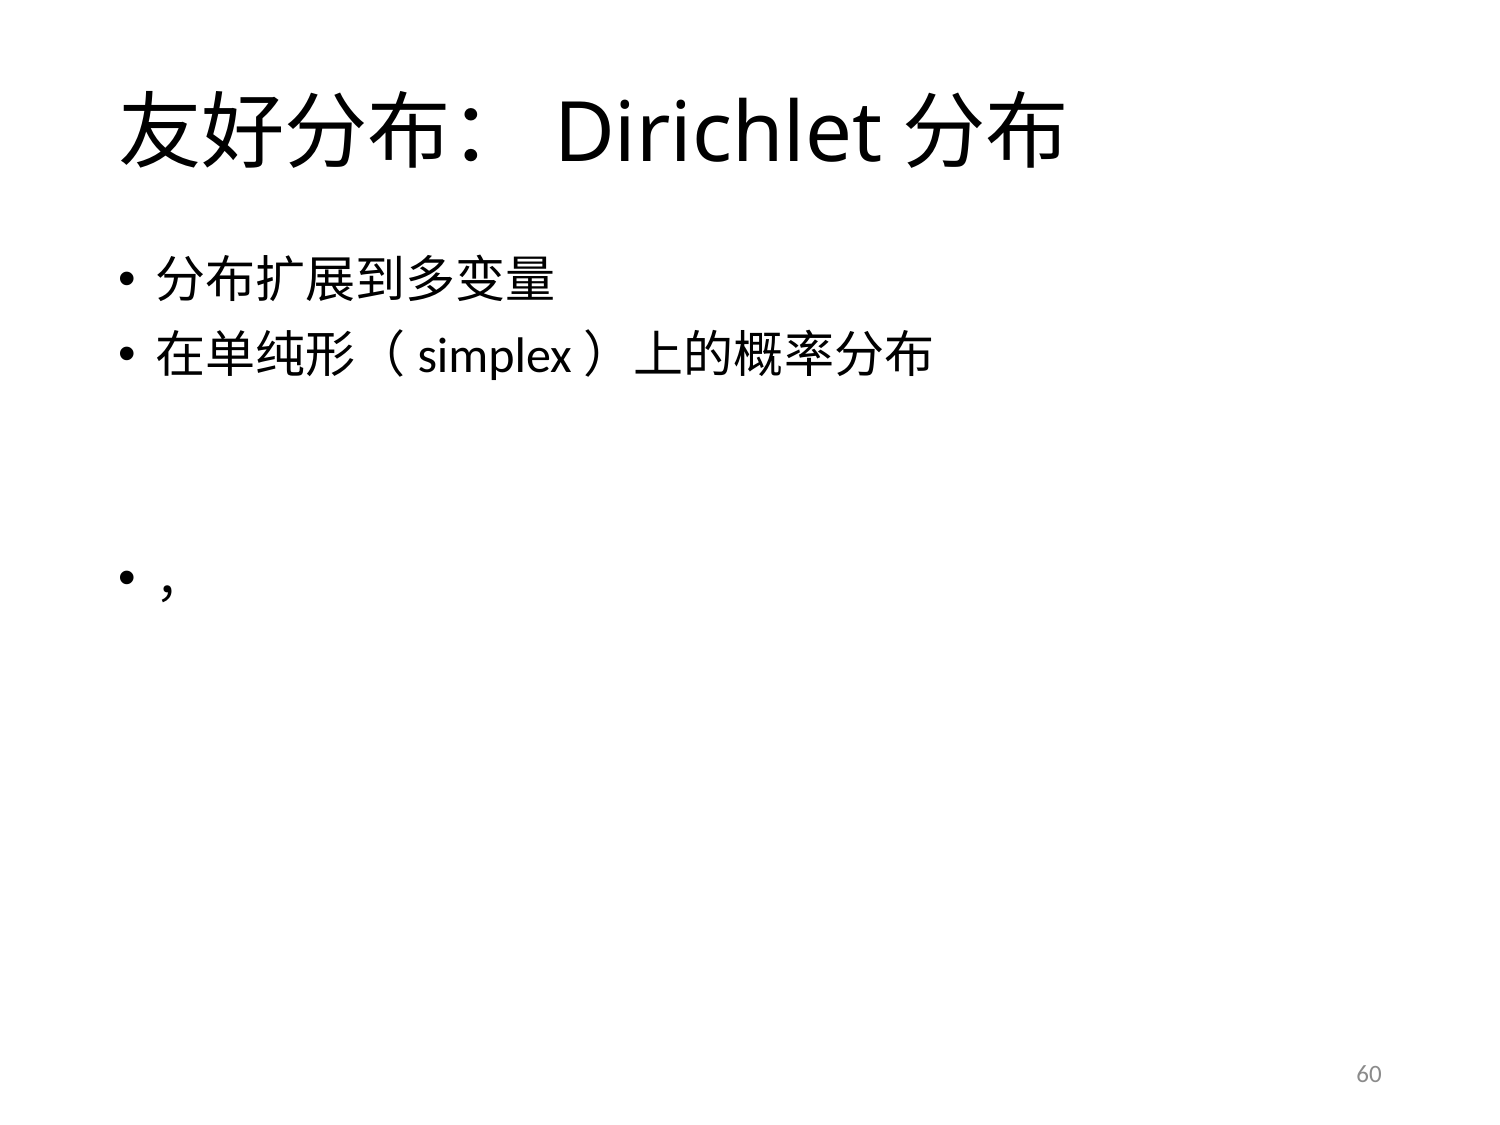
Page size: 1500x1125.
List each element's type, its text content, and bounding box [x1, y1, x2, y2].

title 友好分布：Dirichlet分布 [103, 59, 1397, 210]
slide_number 60 [1059, 1042, 1397, 1103]
